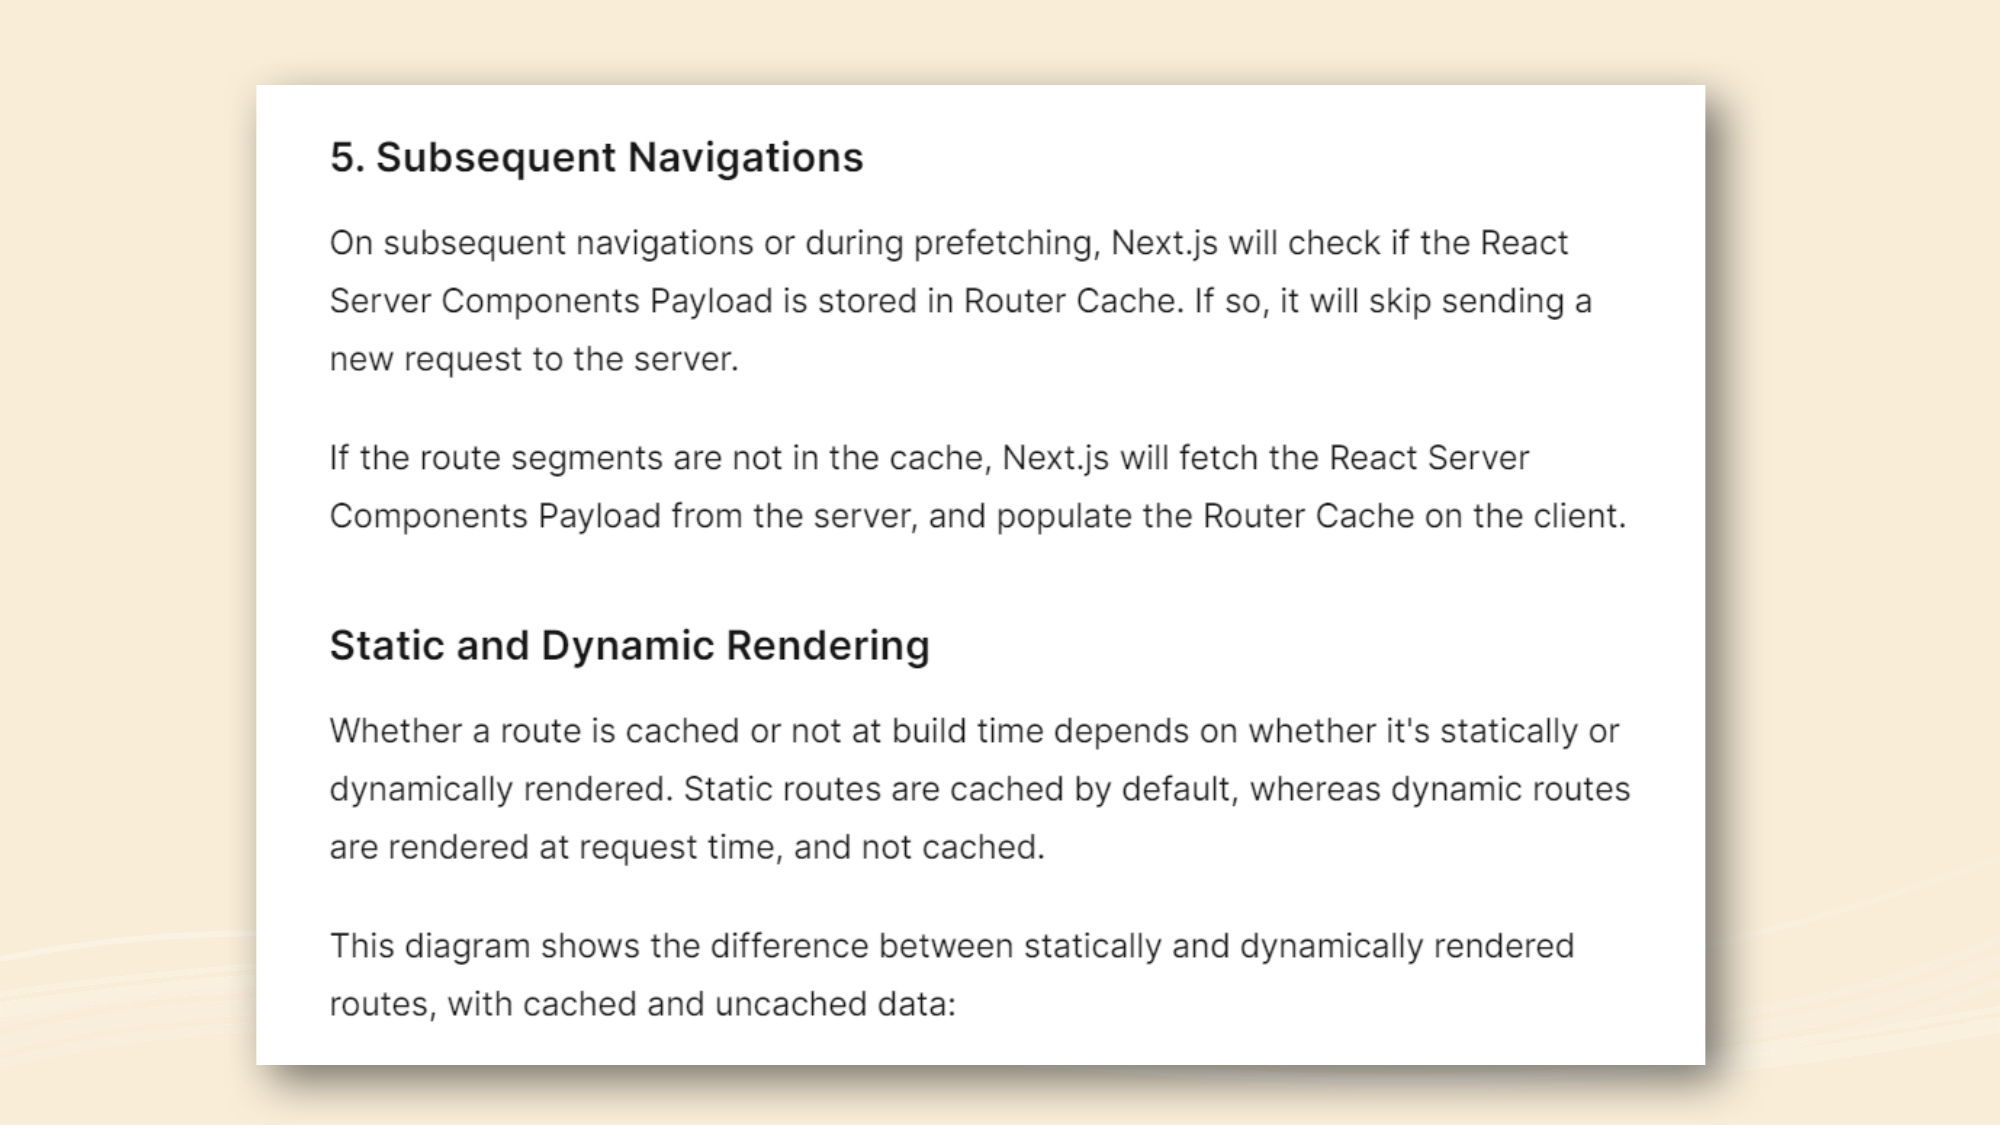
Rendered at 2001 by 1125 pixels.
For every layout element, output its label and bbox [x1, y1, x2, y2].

picture [256, 85, 1706, 1065]
